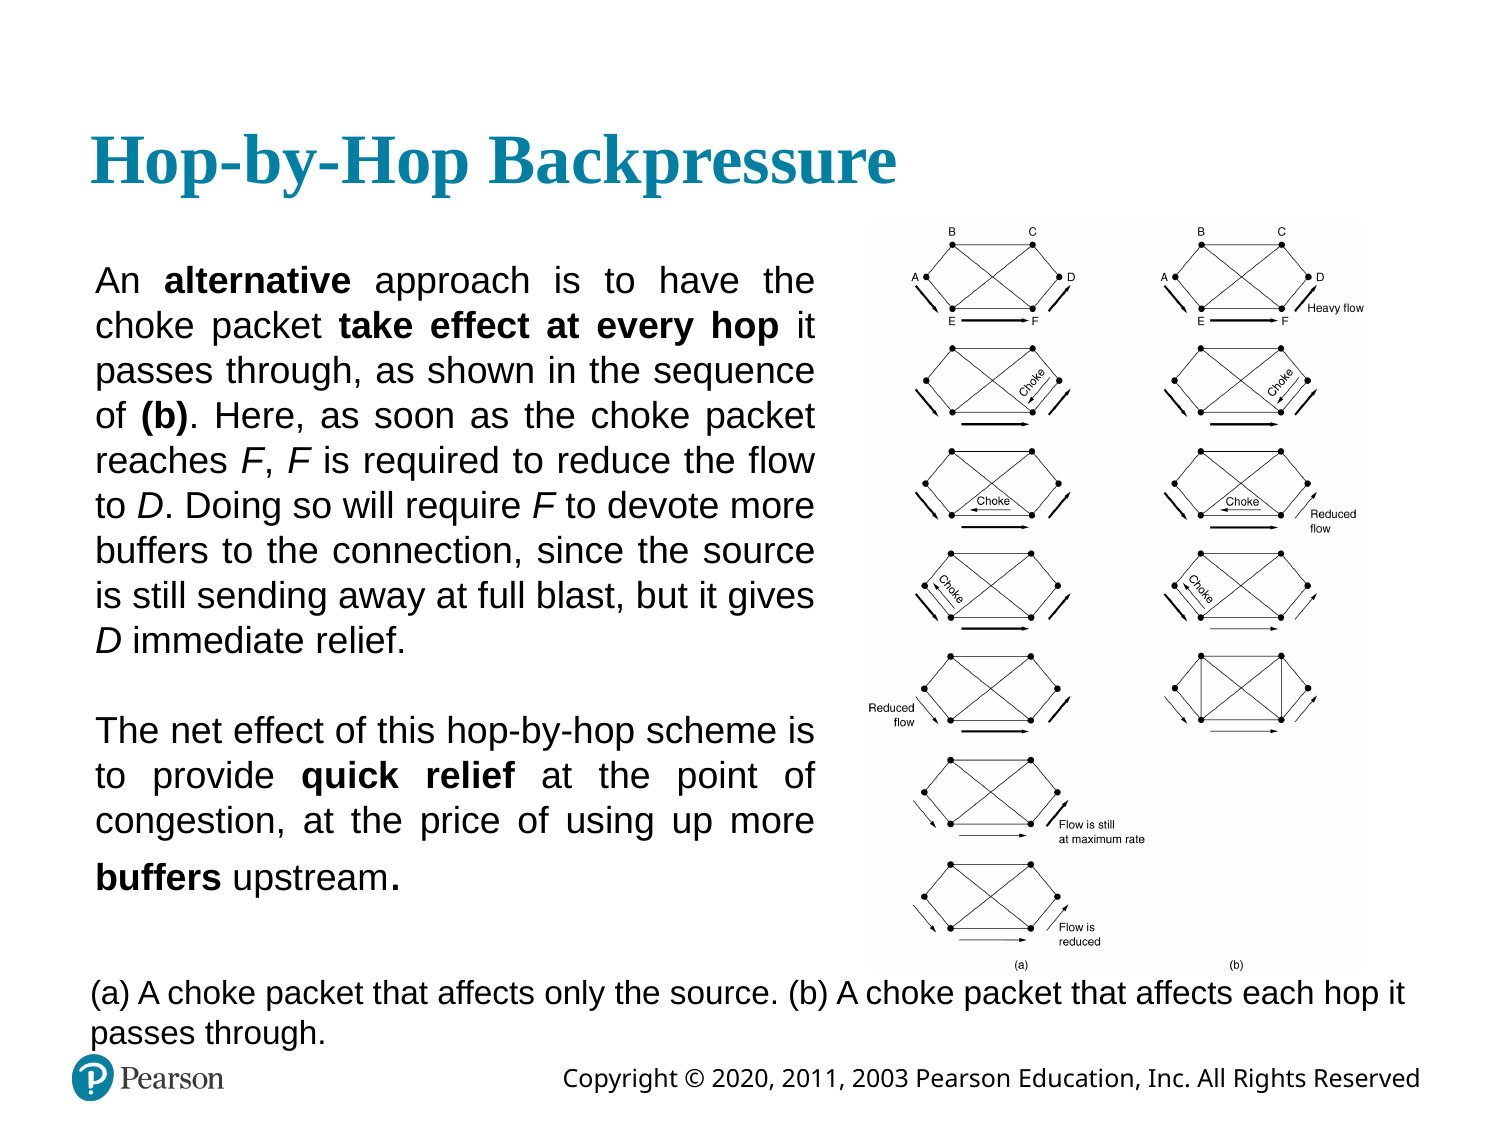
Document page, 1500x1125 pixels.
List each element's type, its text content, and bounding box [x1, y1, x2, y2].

text_box An alternative approach is to have the choke packet take effect at every hop it passes through, as shown in the sequence of (b). Here, as soon as the choke packet reaches F, F is required to reduce the flow to D. Doing so will require F to devote more buffers to the connection, since the source is still sending away at full blast, but it gives D immediate relief. The net effect of this hop-by-hop scheme is to provide quick relief at the point of congestion, at the price of using up more buffers upstream. [80, 248, 831, 908]
list (a) A choke packet that affects only the source. (b) A choke packet that affects each hop it passes through. [75, 960, 1425, 1066]
picture [868, 222, 1364, 972]
picture [89, 1066, 106, 1088]
title Hop-by-Hop Backpressure [75, 37, 1425, 213]
picture [98, 1066, 224, 1101]
picture [72, 1087, 83, 1101]
